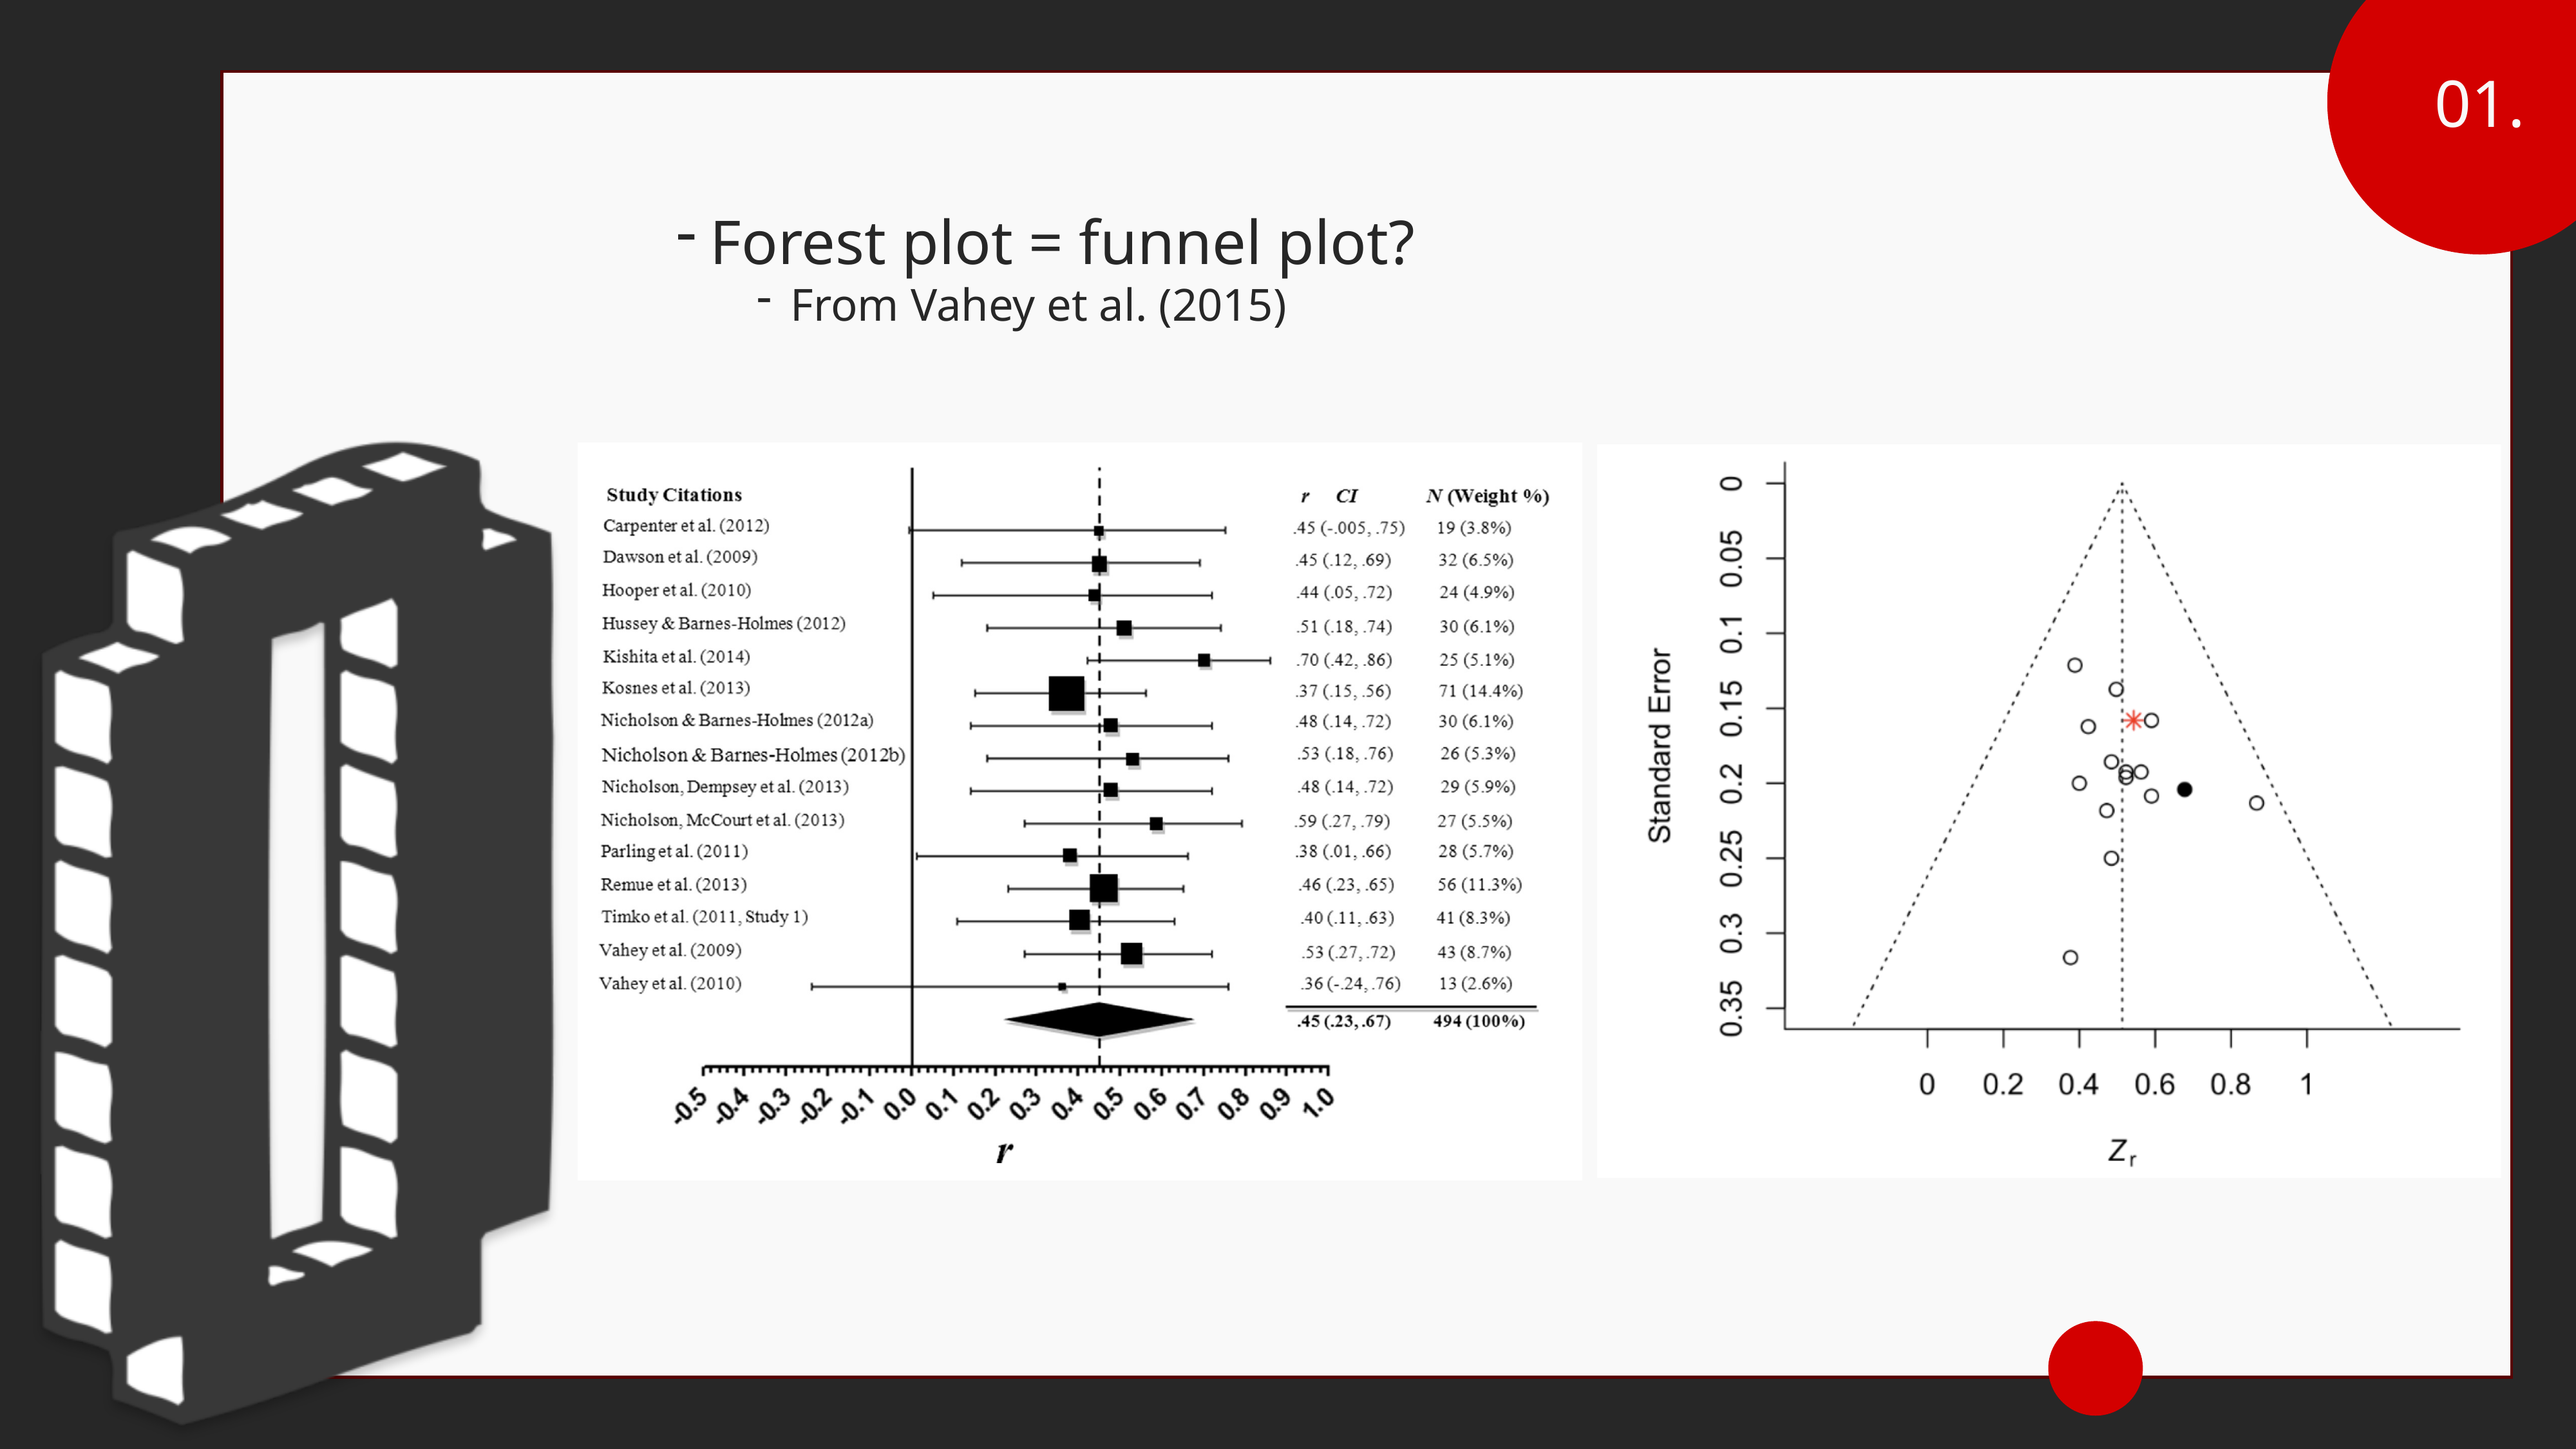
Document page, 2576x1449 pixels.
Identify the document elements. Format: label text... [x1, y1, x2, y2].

picture [577, 442, 1583, 1180]
picture [25, 434, 564, 1449]
list 01. [2380, 52, 2576, 151]
picture [1596, 444, 2501, 1179]
text_box Forest plot = funnel plot? From Vahey et al. (2015) [667, 194, 2396, 1255]
